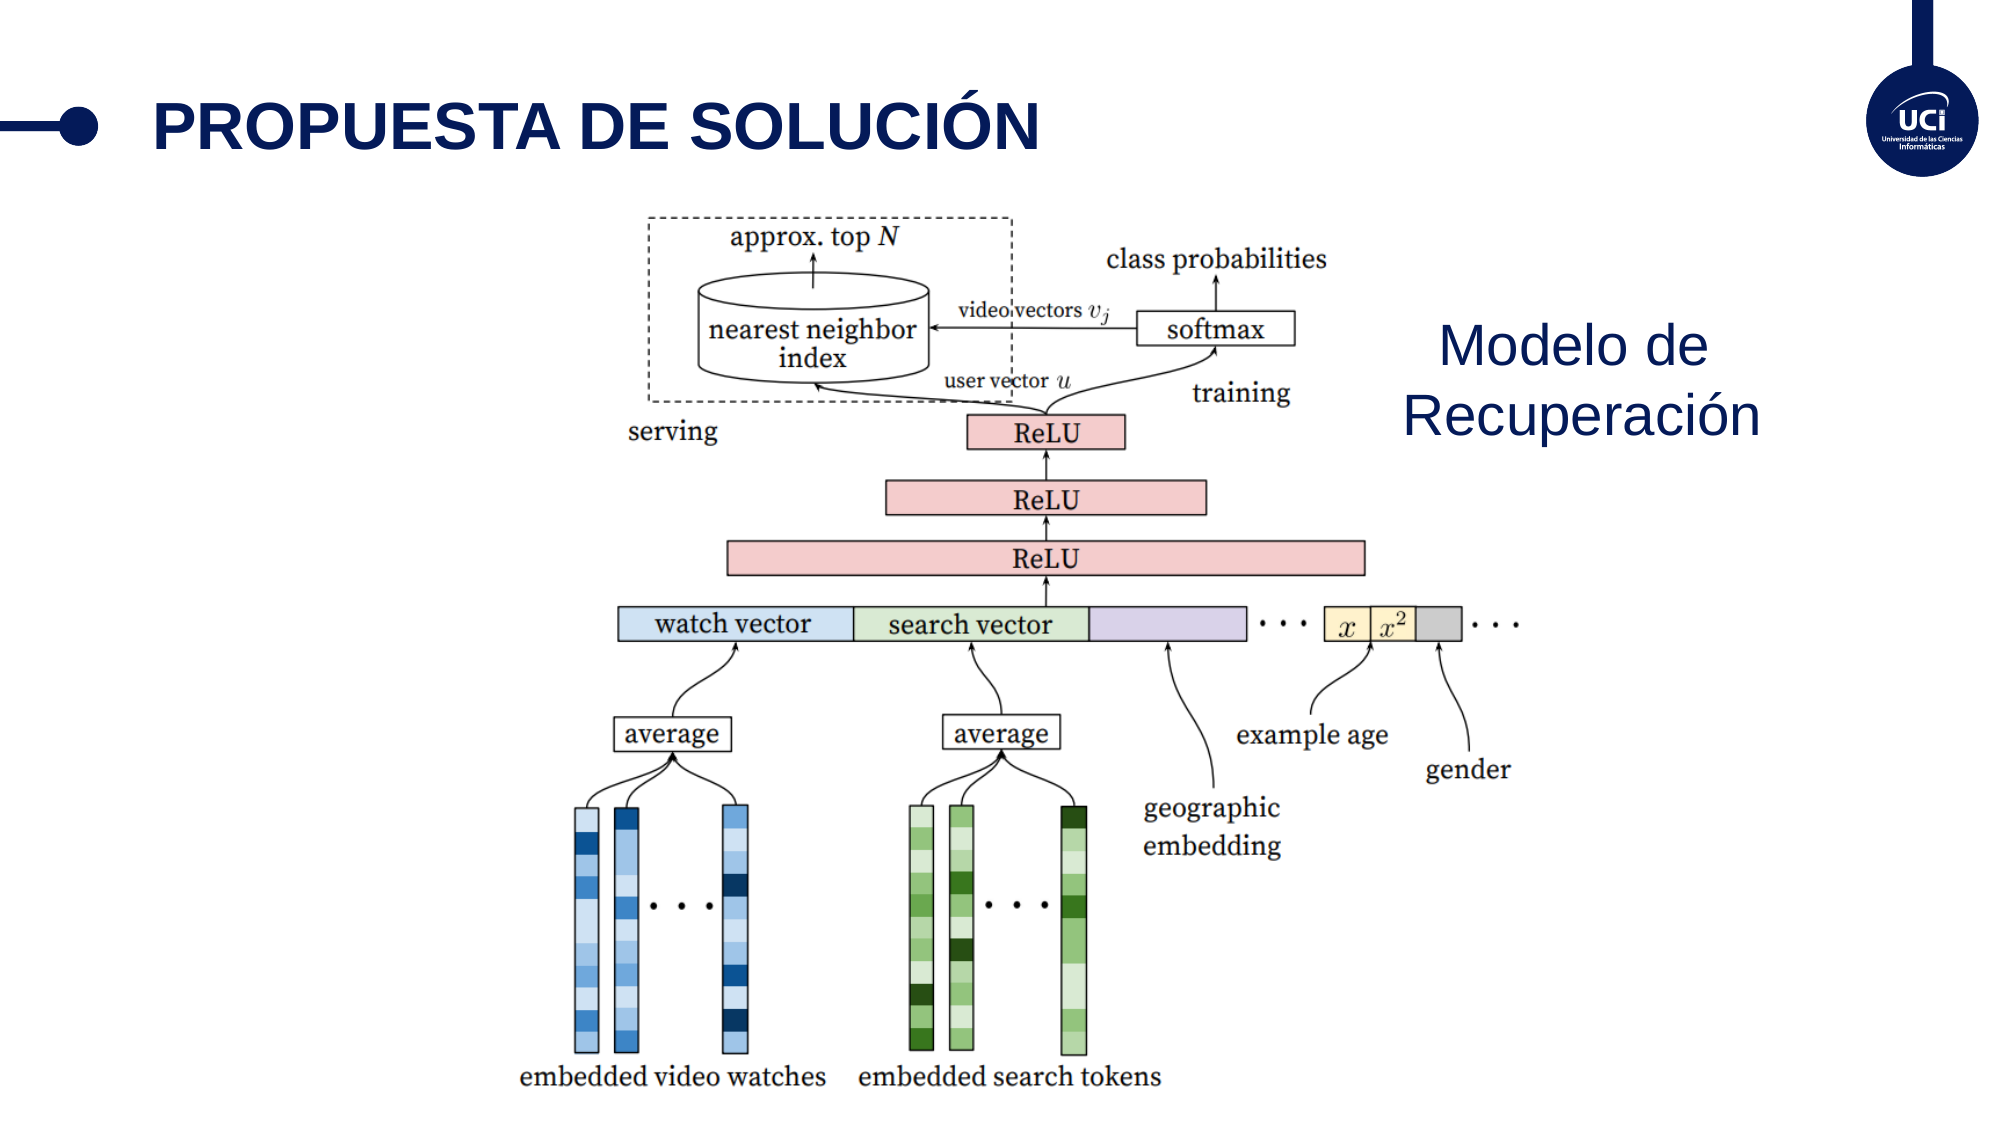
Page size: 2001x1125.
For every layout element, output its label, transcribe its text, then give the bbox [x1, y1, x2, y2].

text_box Modelo de Recuperación [1651, 299, 1962, 455]
picture [0, 0, 2001, 1125]
title PROPUESTA DE SOLUCIÓN [137, 59, 1372, 196]
